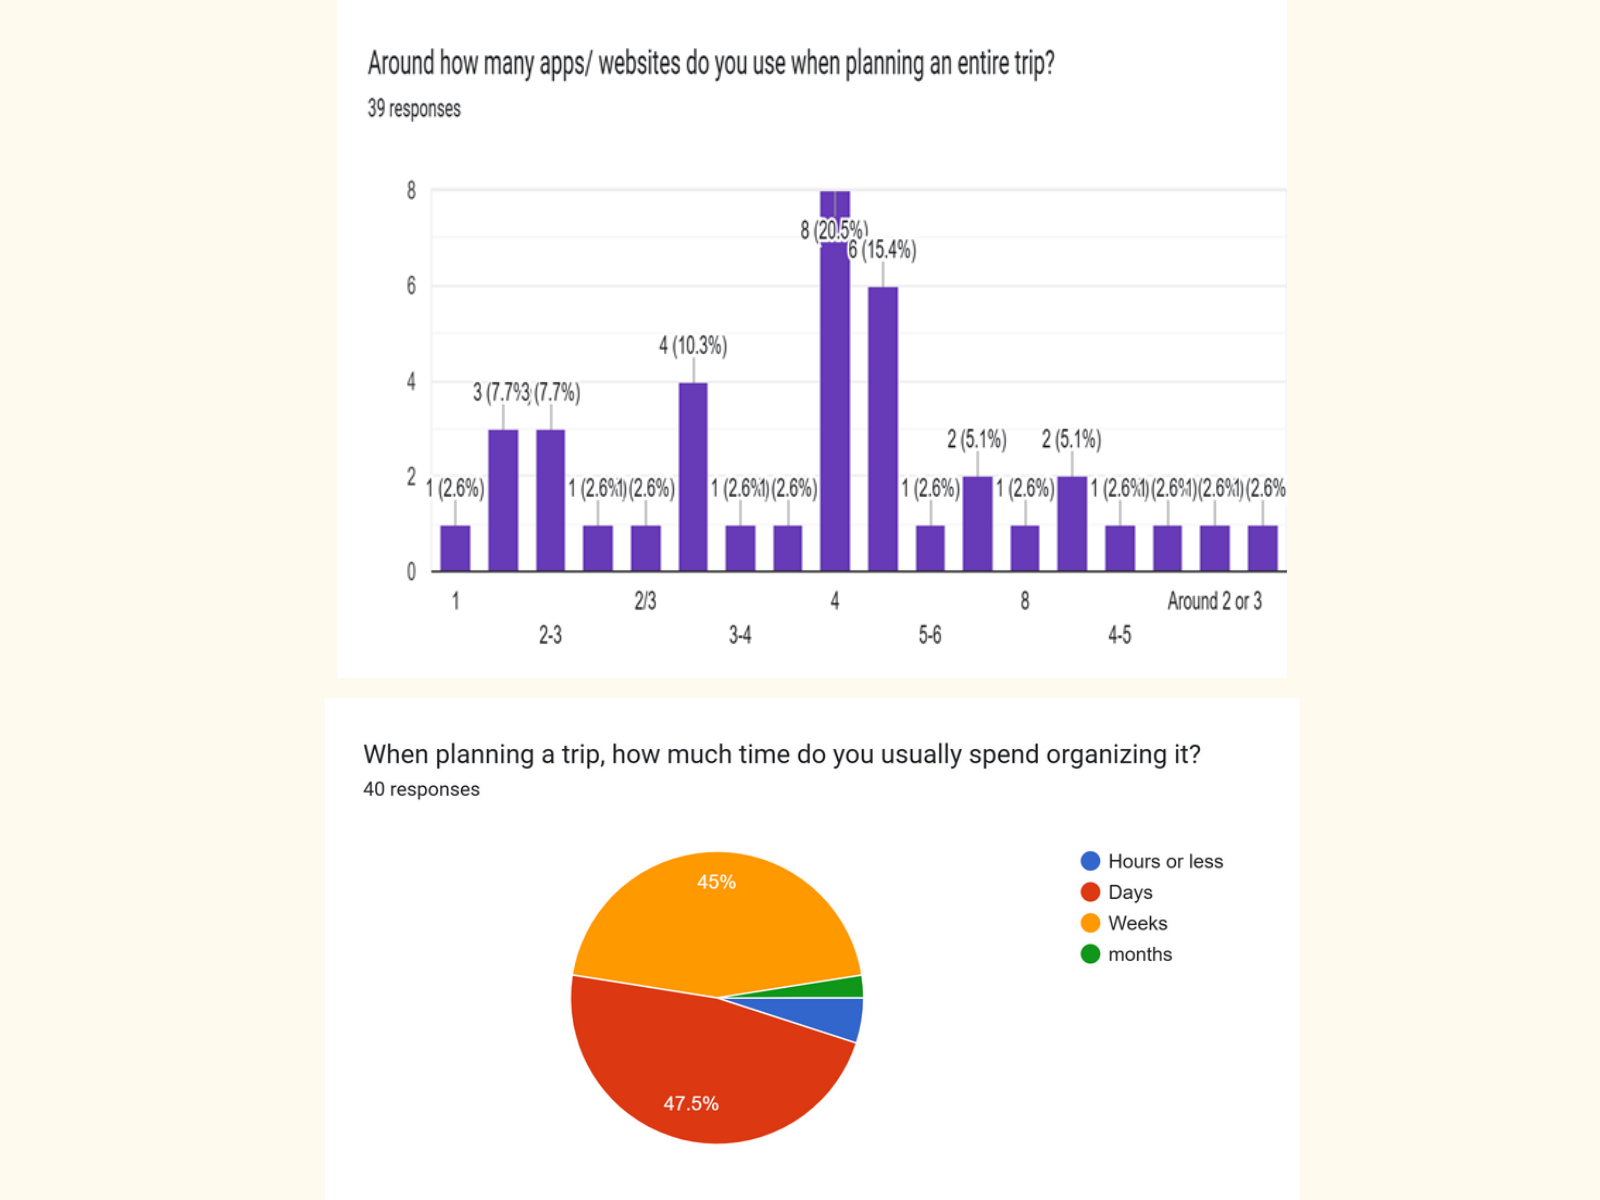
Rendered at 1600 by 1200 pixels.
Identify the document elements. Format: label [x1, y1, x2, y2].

text_box [324, 698, 1300, 1200]
text_box [337, 0, 1287, 678]
